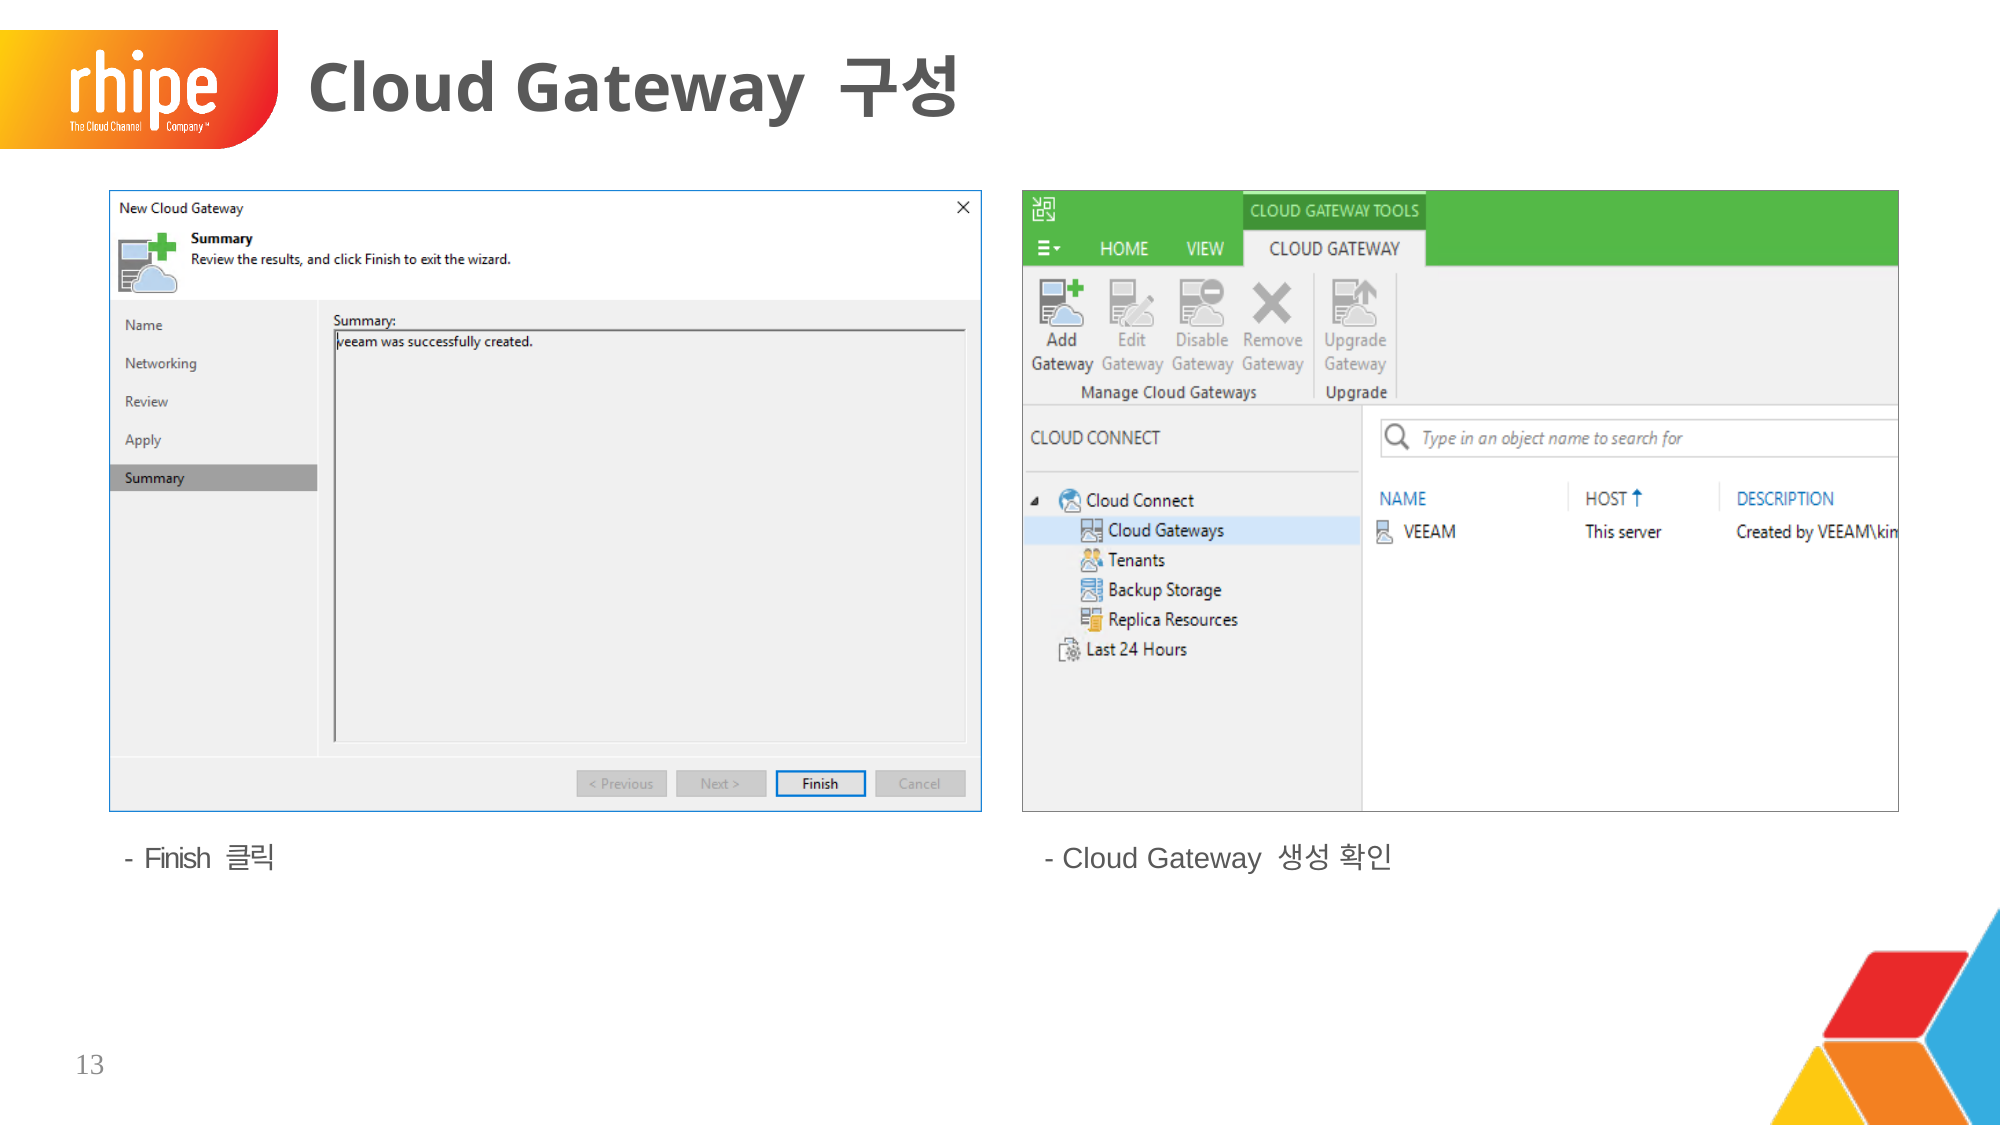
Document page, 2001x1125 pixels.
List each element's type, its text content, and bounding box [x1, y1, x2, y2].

picture [0, 0, 2000, 1125]
slide_number 13 [25, 1033, 155, 1093]
text_box - Cloud Gateway 생성 확인 [1029, 831, 1409, 882]
text_box - Finish 클릭 [109, 832, 378, 893]
title Cloud Gateway 구성 [292, 31, 1944, 150]
